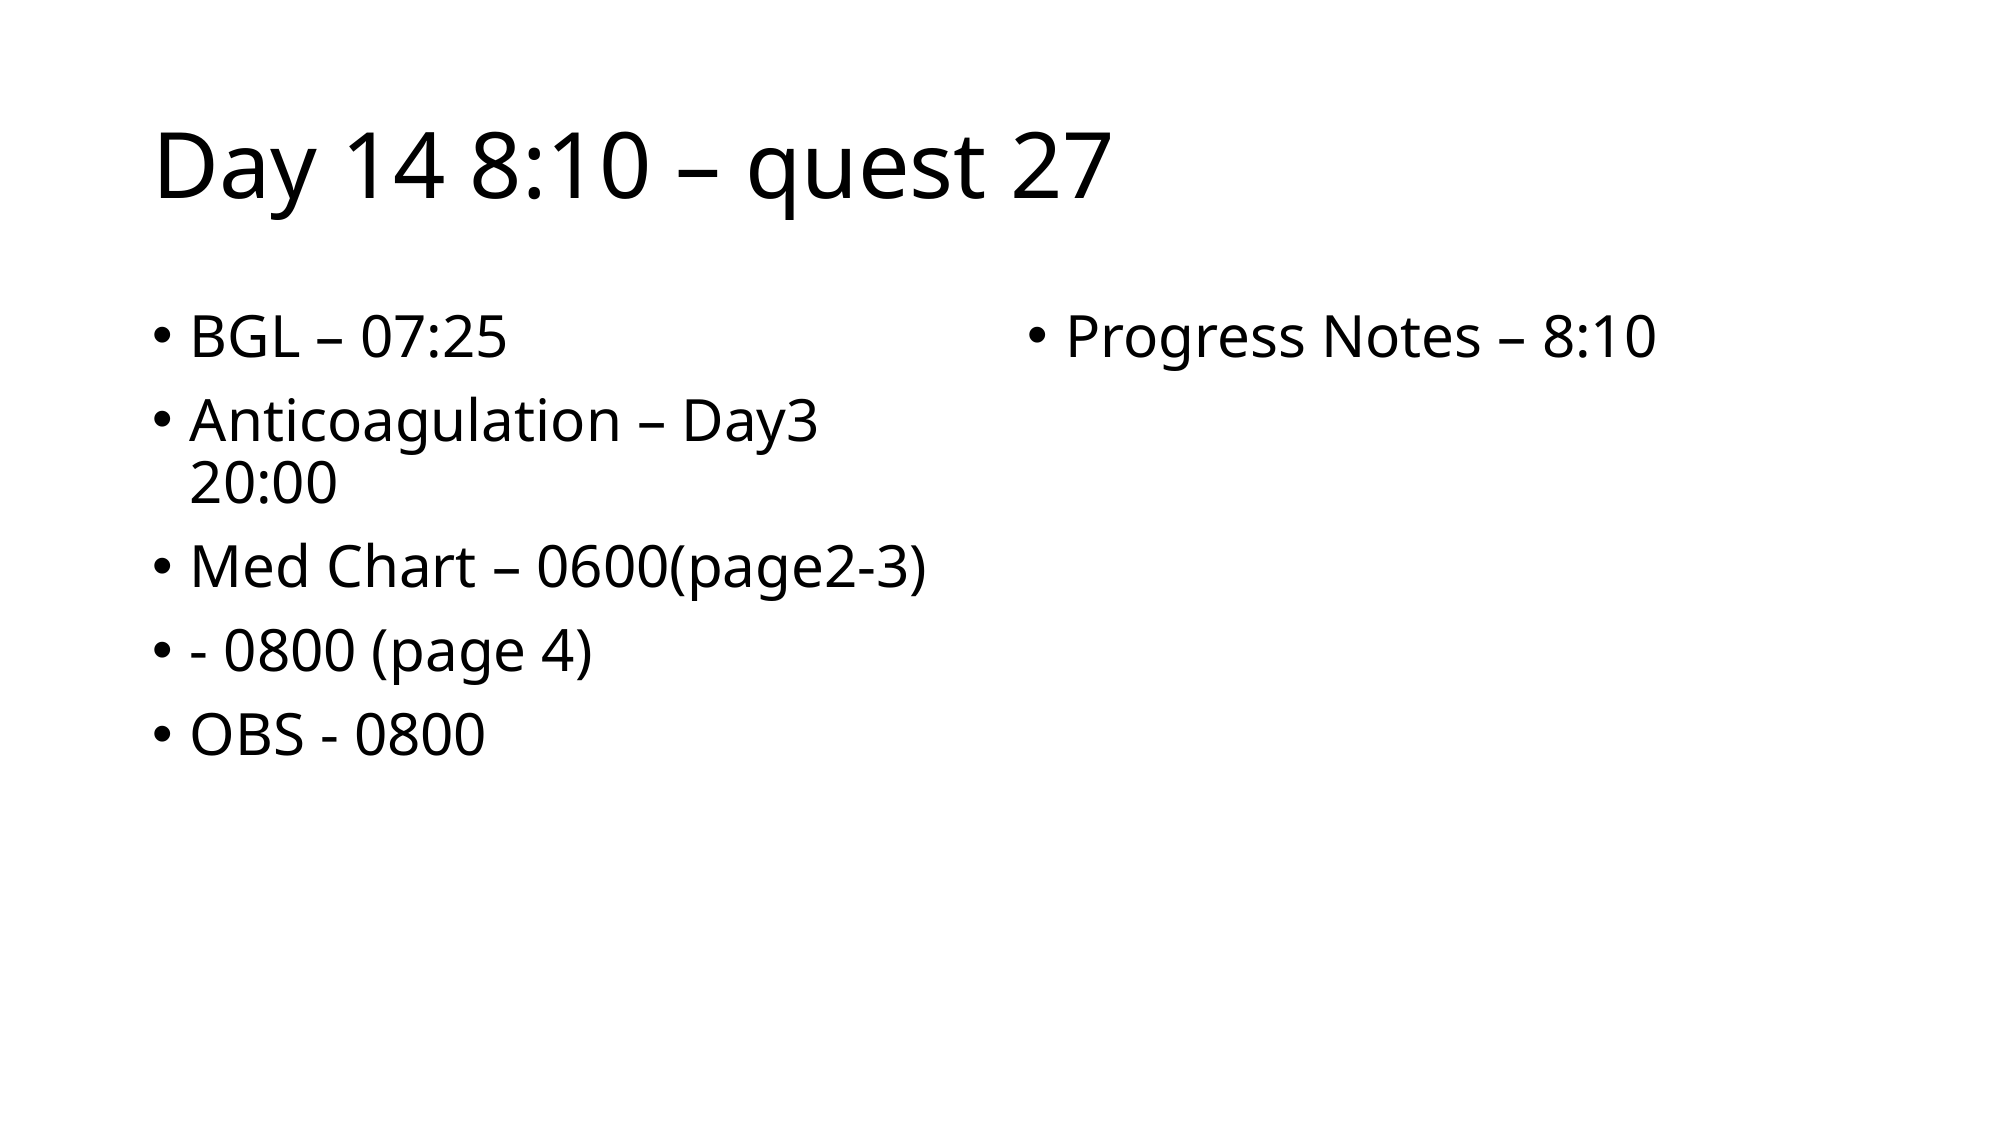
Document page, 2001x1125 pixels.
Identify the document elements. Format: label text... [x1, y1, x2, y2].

list BGL – 07:25 Anticoagulation – Day3 20:00 Med Chart – 0600(page2-3) - 0800 (page 4) OBS - 0800 [137, 299, 988, 1014]
title Day 14 8:10 – quest 27 [137, 59, 1863, 278]
list Progress Notes – 8:10 [1012, 299, 1863, 1014]
